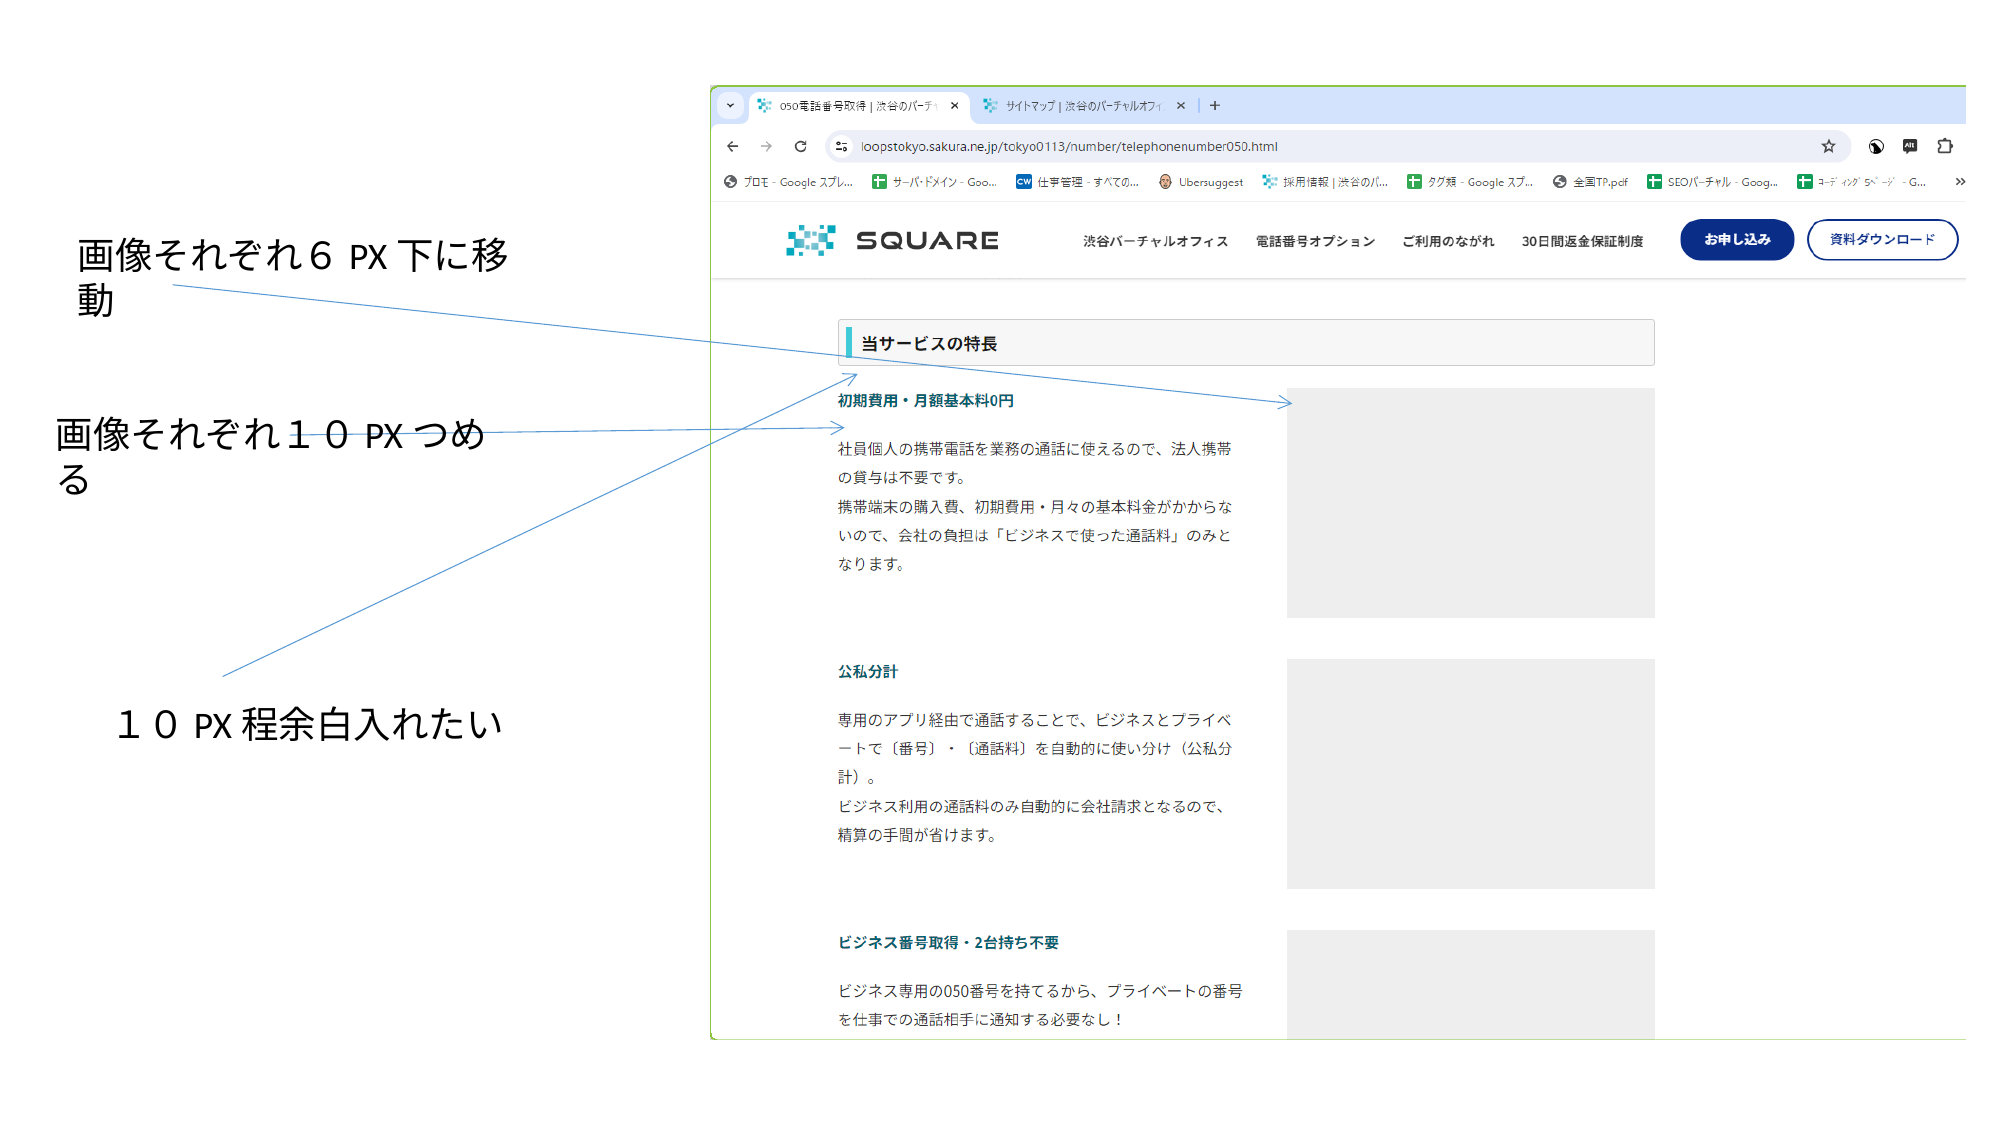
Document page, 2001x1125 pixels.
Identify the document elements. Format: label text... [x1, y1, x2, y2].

text_box １０PX程余白入れたい [95, 693, 545, 754]
text_box 画像それぞれ６PX下に移動 [62, 224, 545, 329]
text_box 画像それぞれ１０PXつめる [41, 403, 222, 509]
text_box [222, 373, 858, 677]
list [710, 85, 1966, 1040]
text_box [172, 284, 1293, 404]
